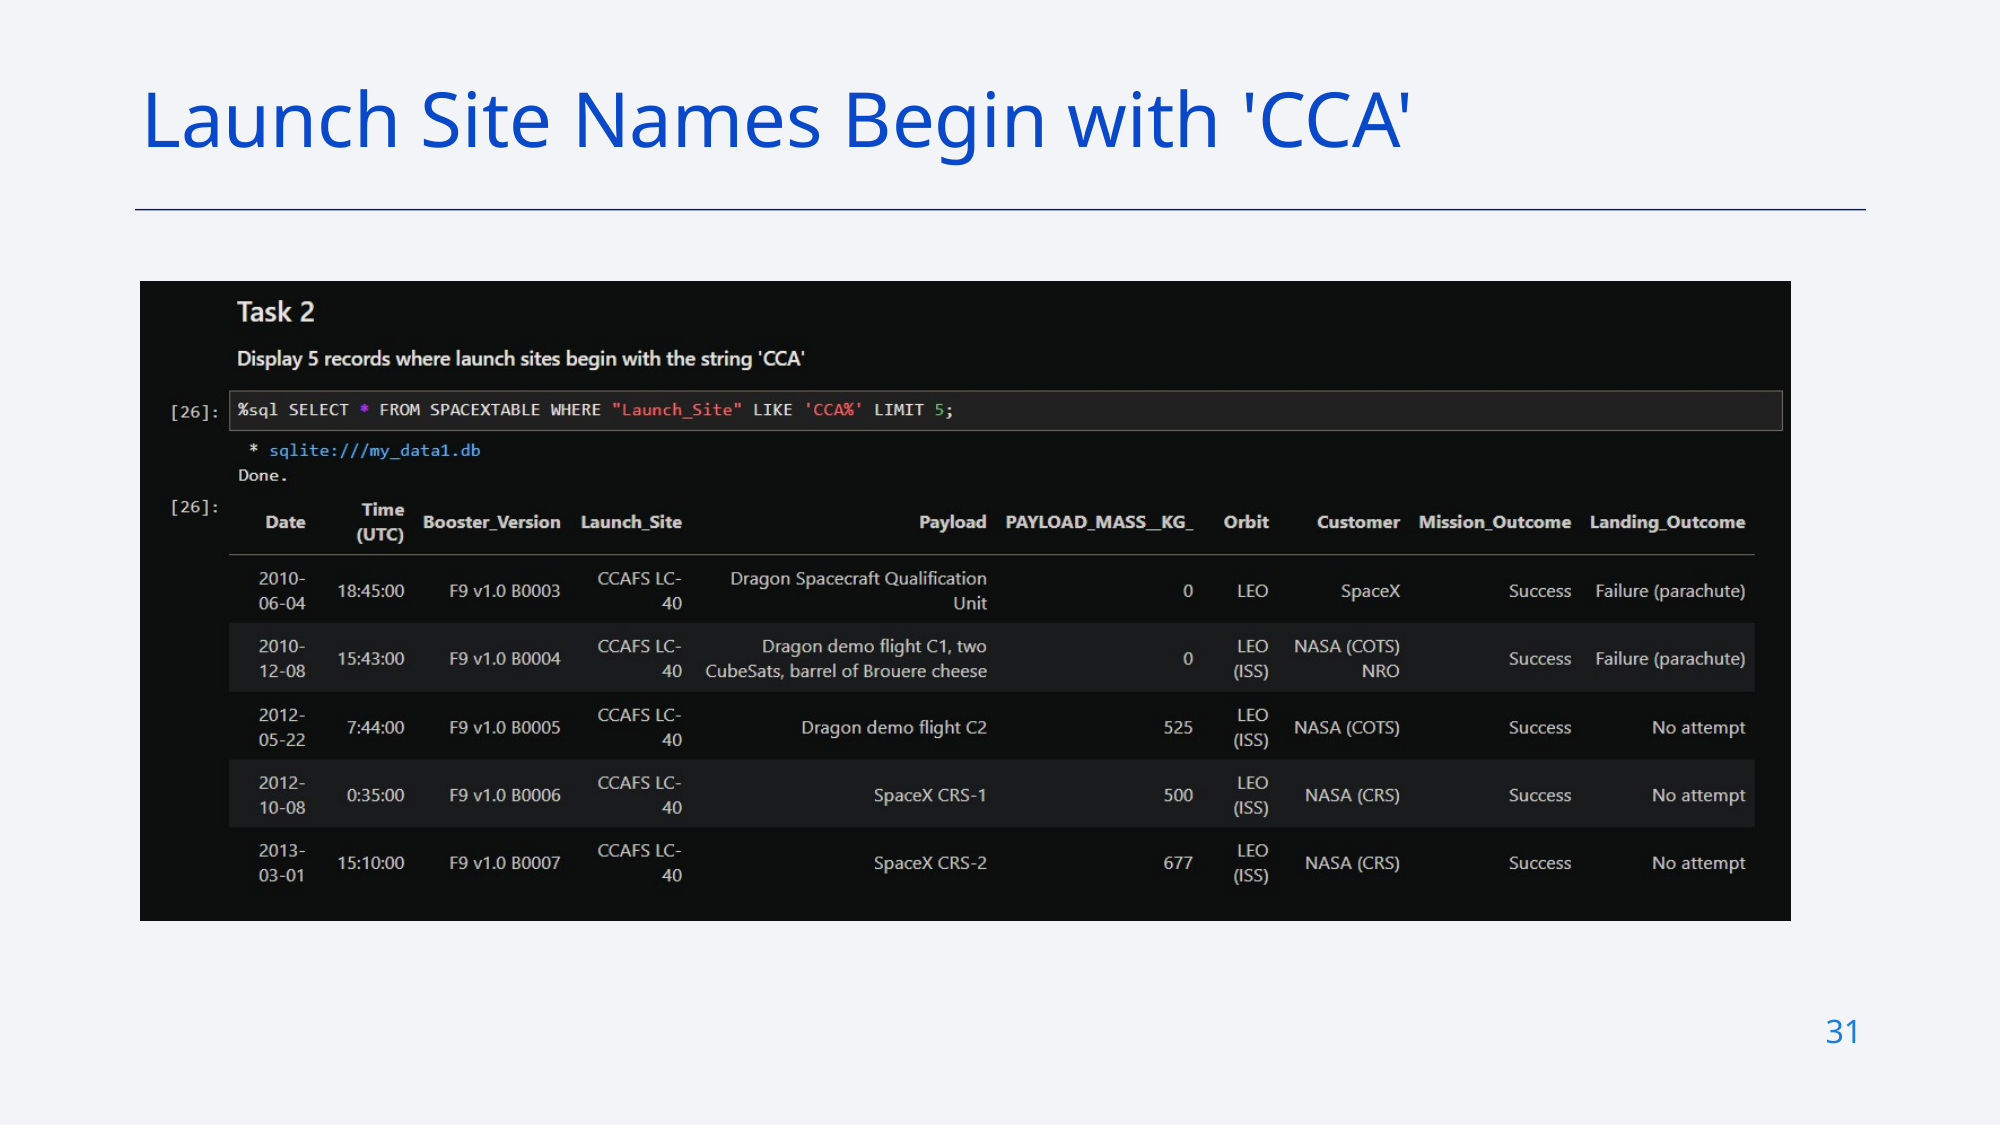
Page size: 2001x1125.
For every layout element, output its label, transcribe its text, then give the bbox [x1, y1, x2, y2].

picture [0, 0, 2000, 1125]
title Launch Site Names Begin with 'CCA' [139, 68, 1604, 260]
slide_number ‹#› [1819, 1002, 1875, 1125]
